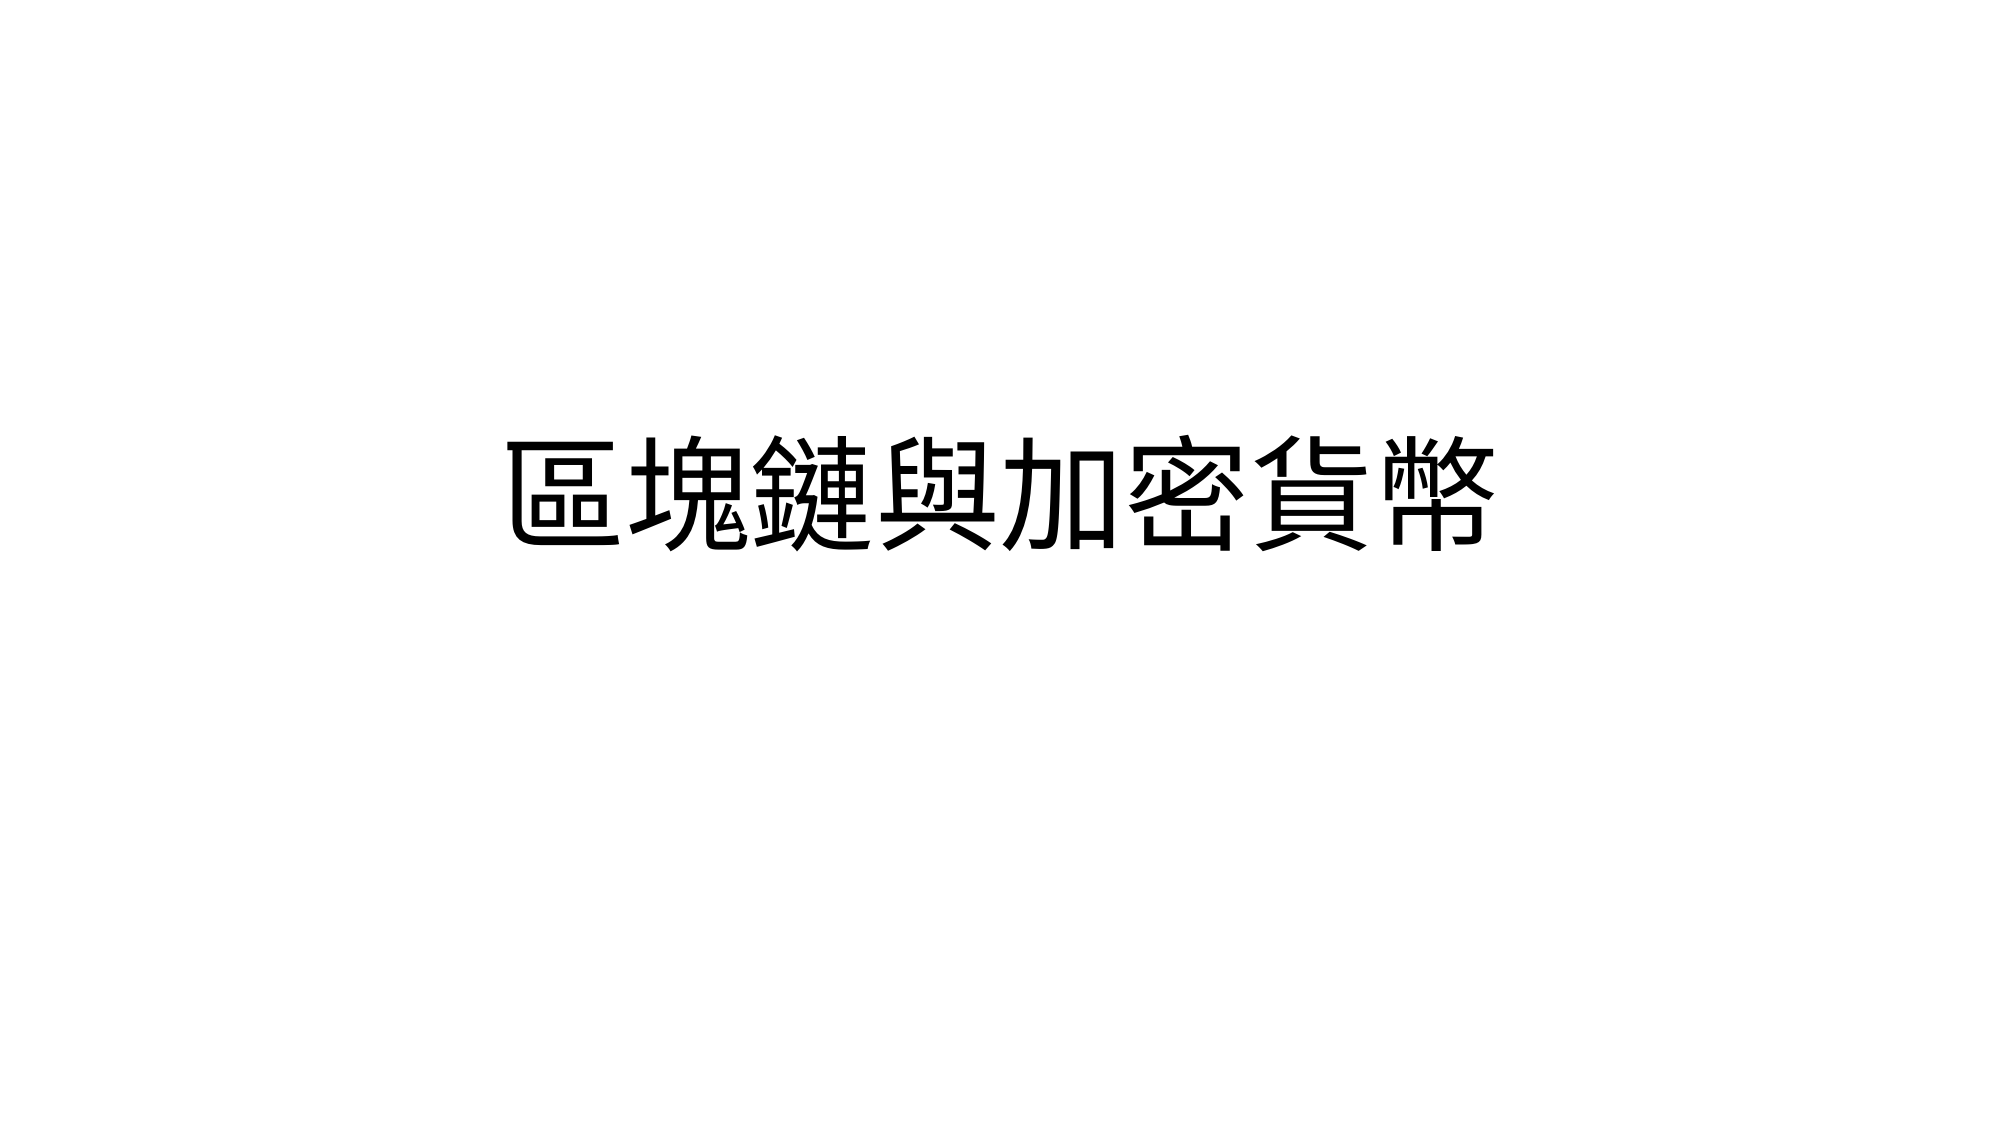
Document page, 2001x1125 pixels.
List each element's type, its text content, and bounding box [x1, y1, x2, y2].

title 區塊鏈與加密貨幣 [249, 184, 1750, 576]
